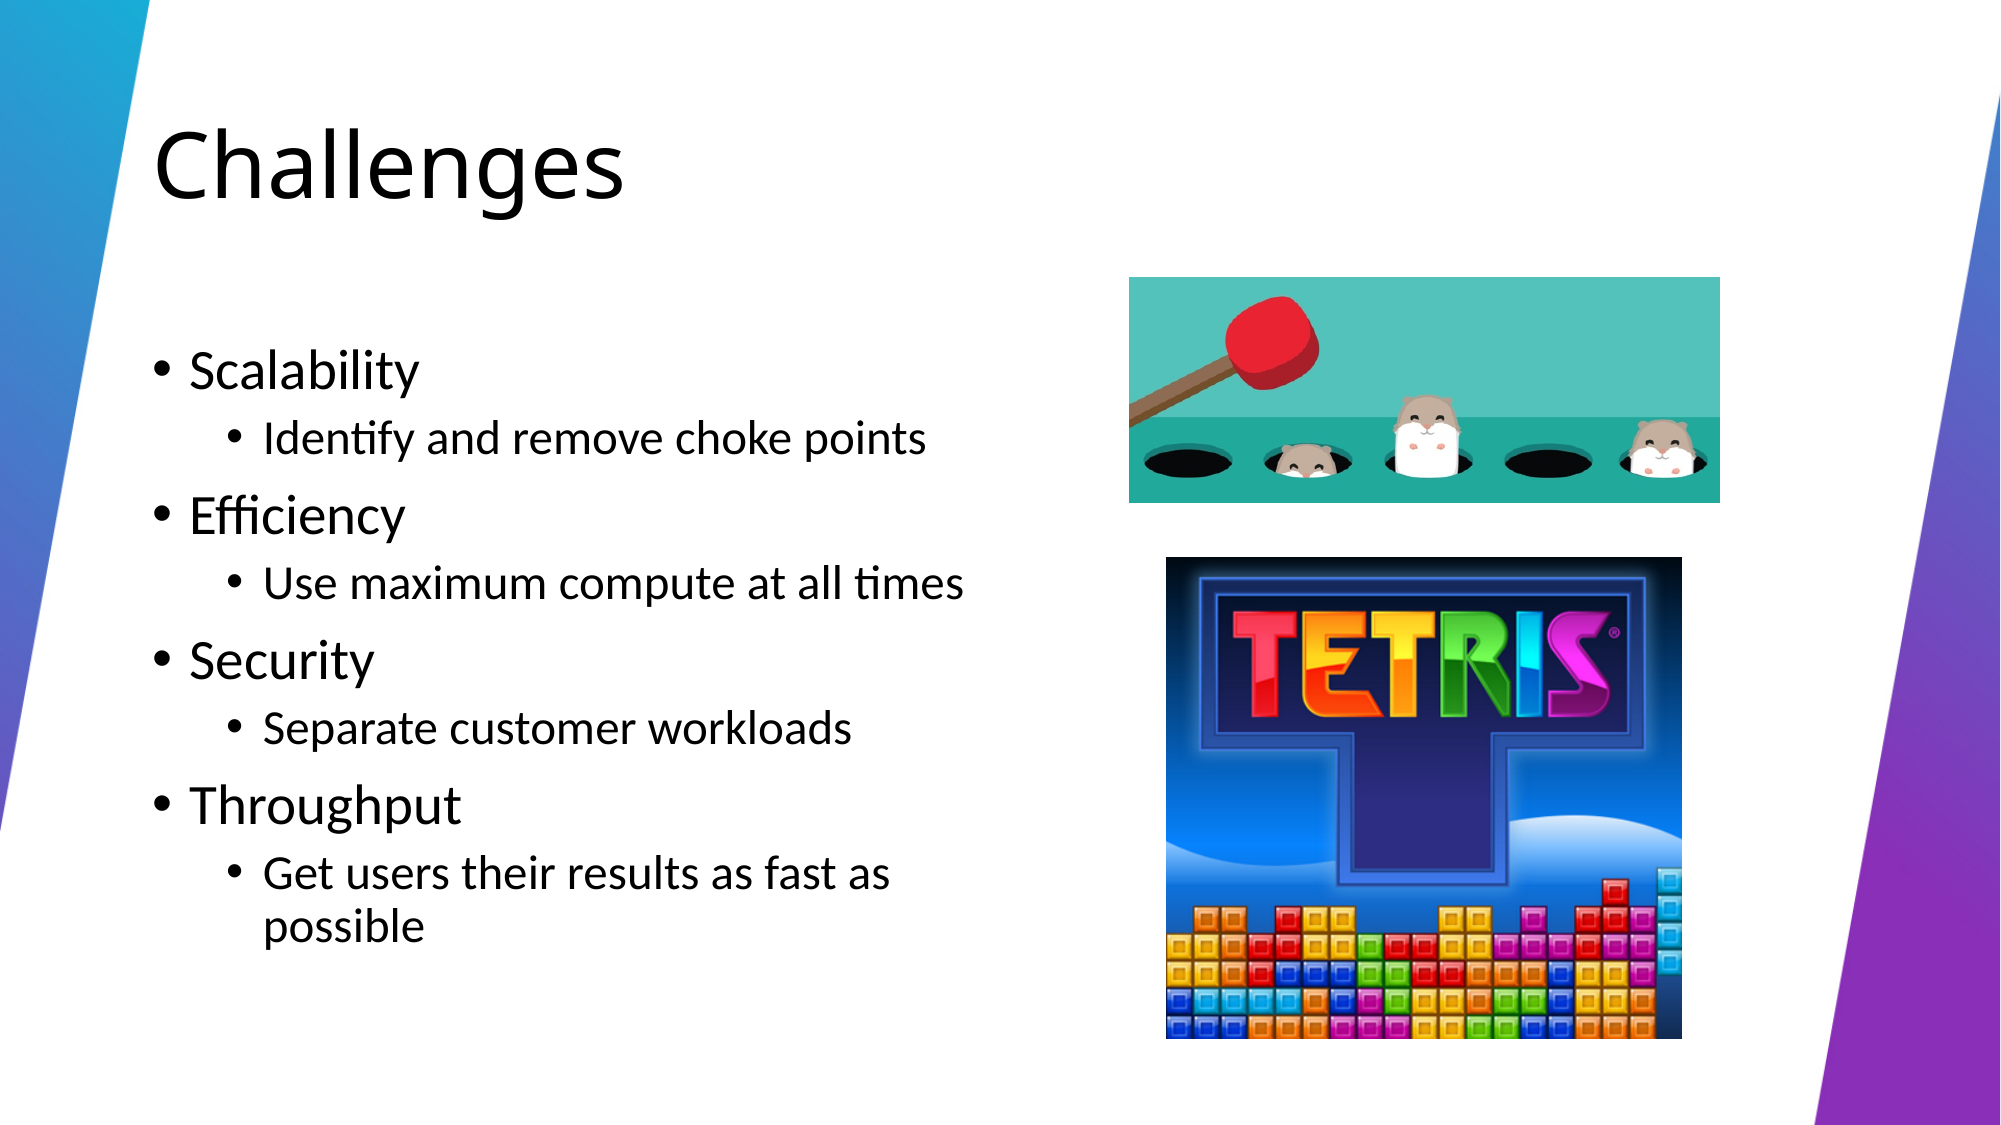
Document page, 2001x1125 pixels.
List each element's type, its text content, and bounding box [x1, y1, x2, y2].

picture [0, 0, 2001, 1125]
title Challenges [137, 59, 1863, 278]
list Scalability Identify and remove choke points Efficiency Use maximum compute at all times Security Separate customer workloads Throughput Get users their results as fast as possible [137, 332, 984, 1004]
